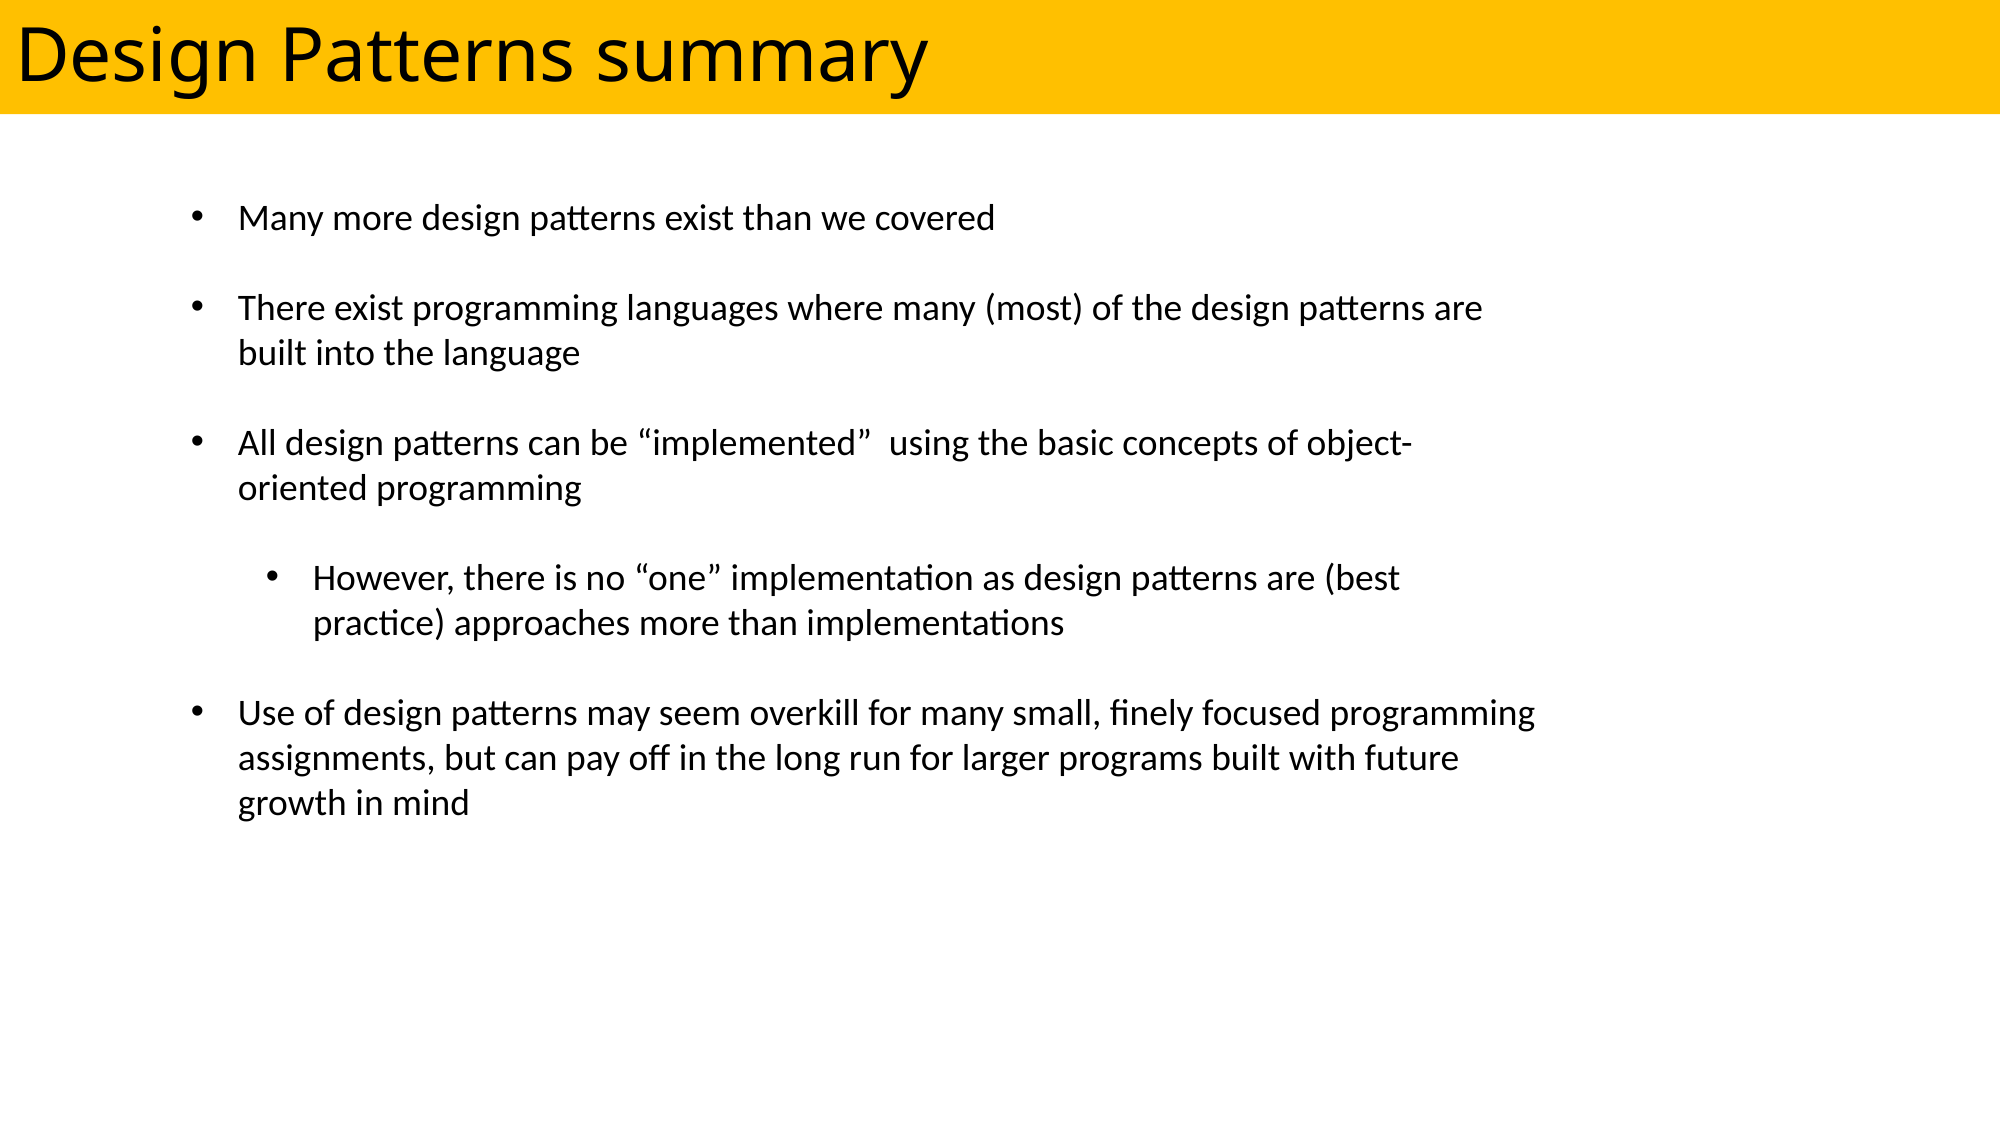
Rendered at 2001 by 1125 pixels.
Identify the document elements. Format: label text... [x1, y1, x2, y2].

text_box Many more design patterns exist than we covered There exist programming languages where many (most) of the design patterns are built into the language All design patterns can be “implemented” using the basic concepts of object-oriented programming However, there is no “one” implementation as design patterns are (best practice) approaches more than implementations Use of design patterns may seem overkill for many small, finely focused programming assignments, but can pay off in the long run for larger programs built with future growth in mind [176, 185, 1557, 921]
title Design Patterns summary [0, 0, 2000, 115]
